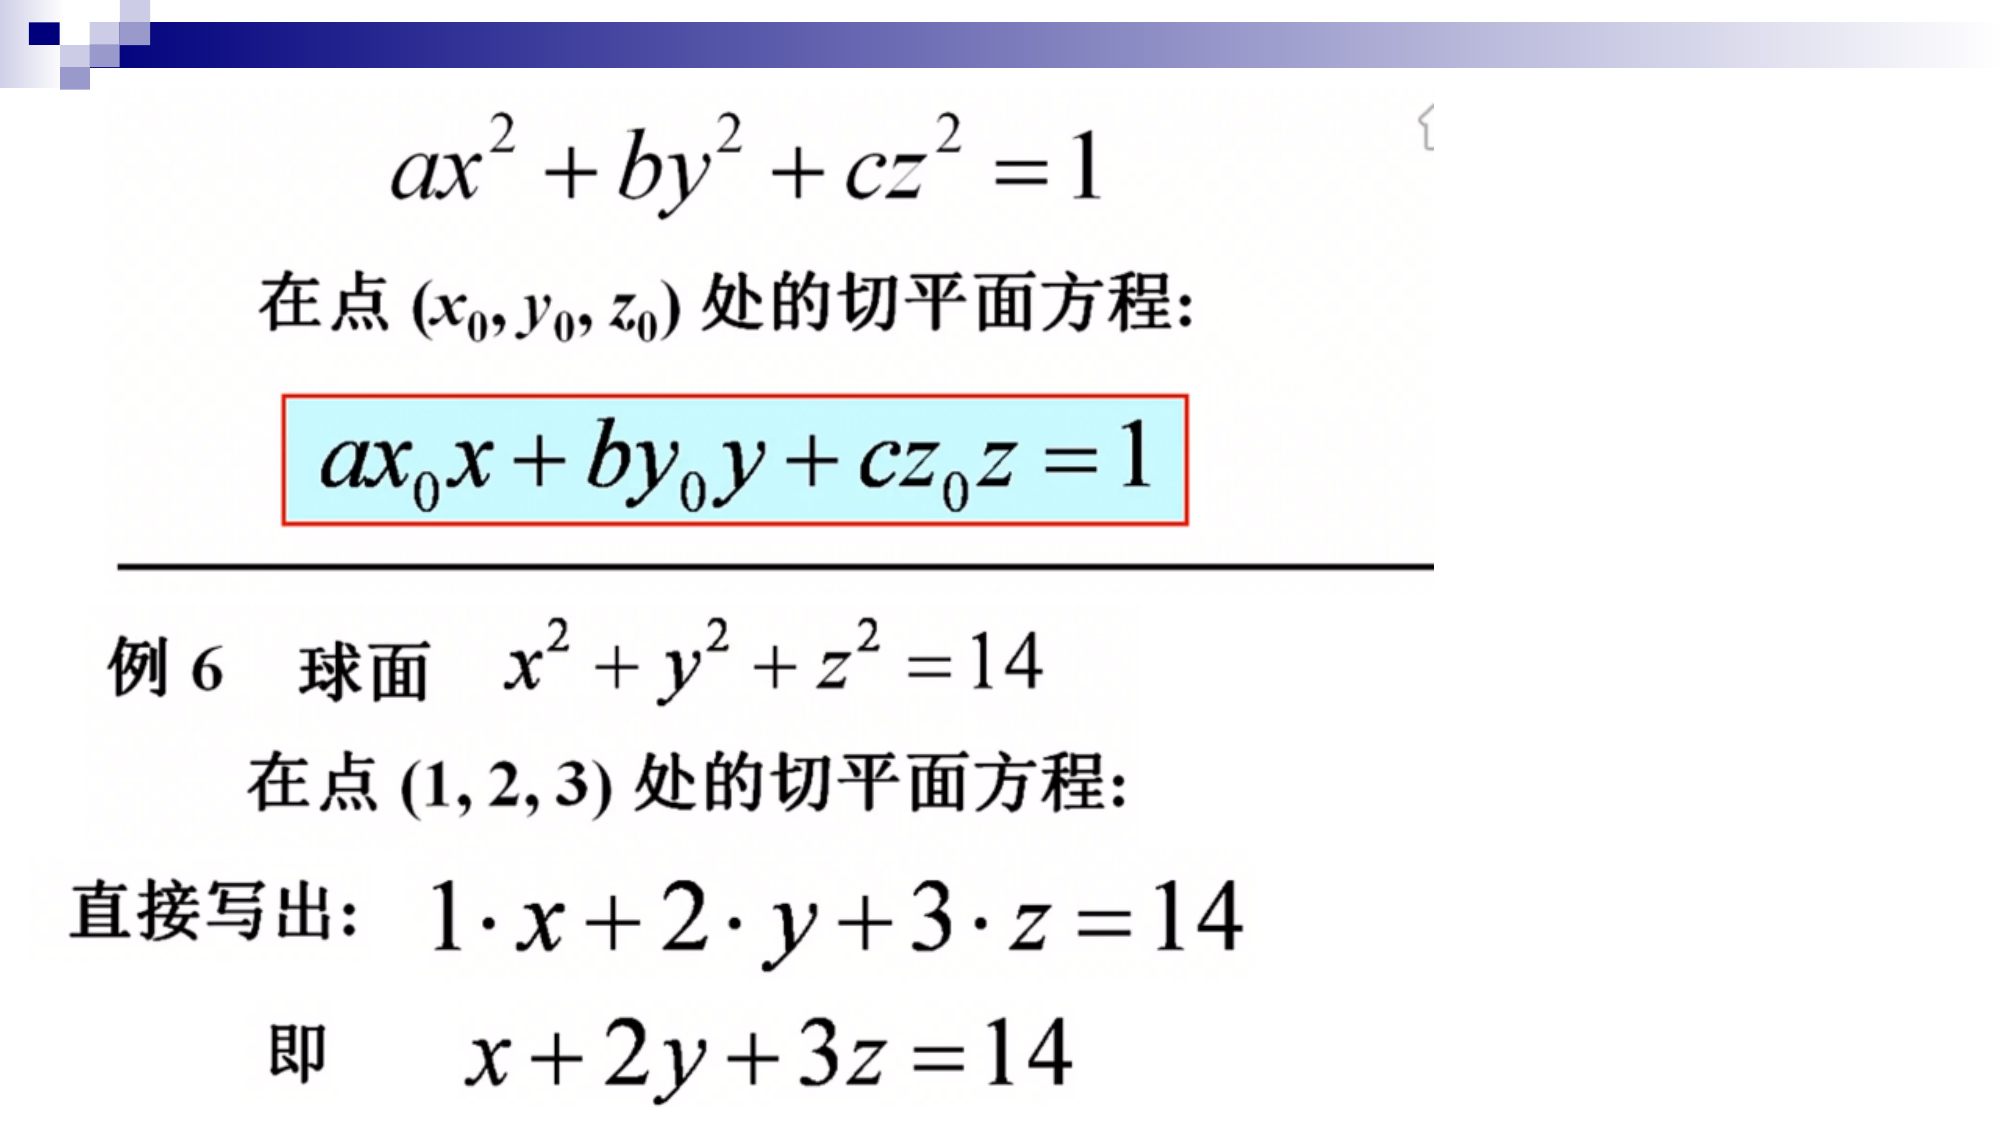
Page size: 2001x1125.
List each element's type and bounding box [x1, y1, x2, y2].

picture [104, 87, 1434, 595]
picture [84, 604, 1256, 981]
picture [246, 1001, 339, 1100]
picture [458, 1001, 1080, 1108]
picture [28, 858, 372, 962]
